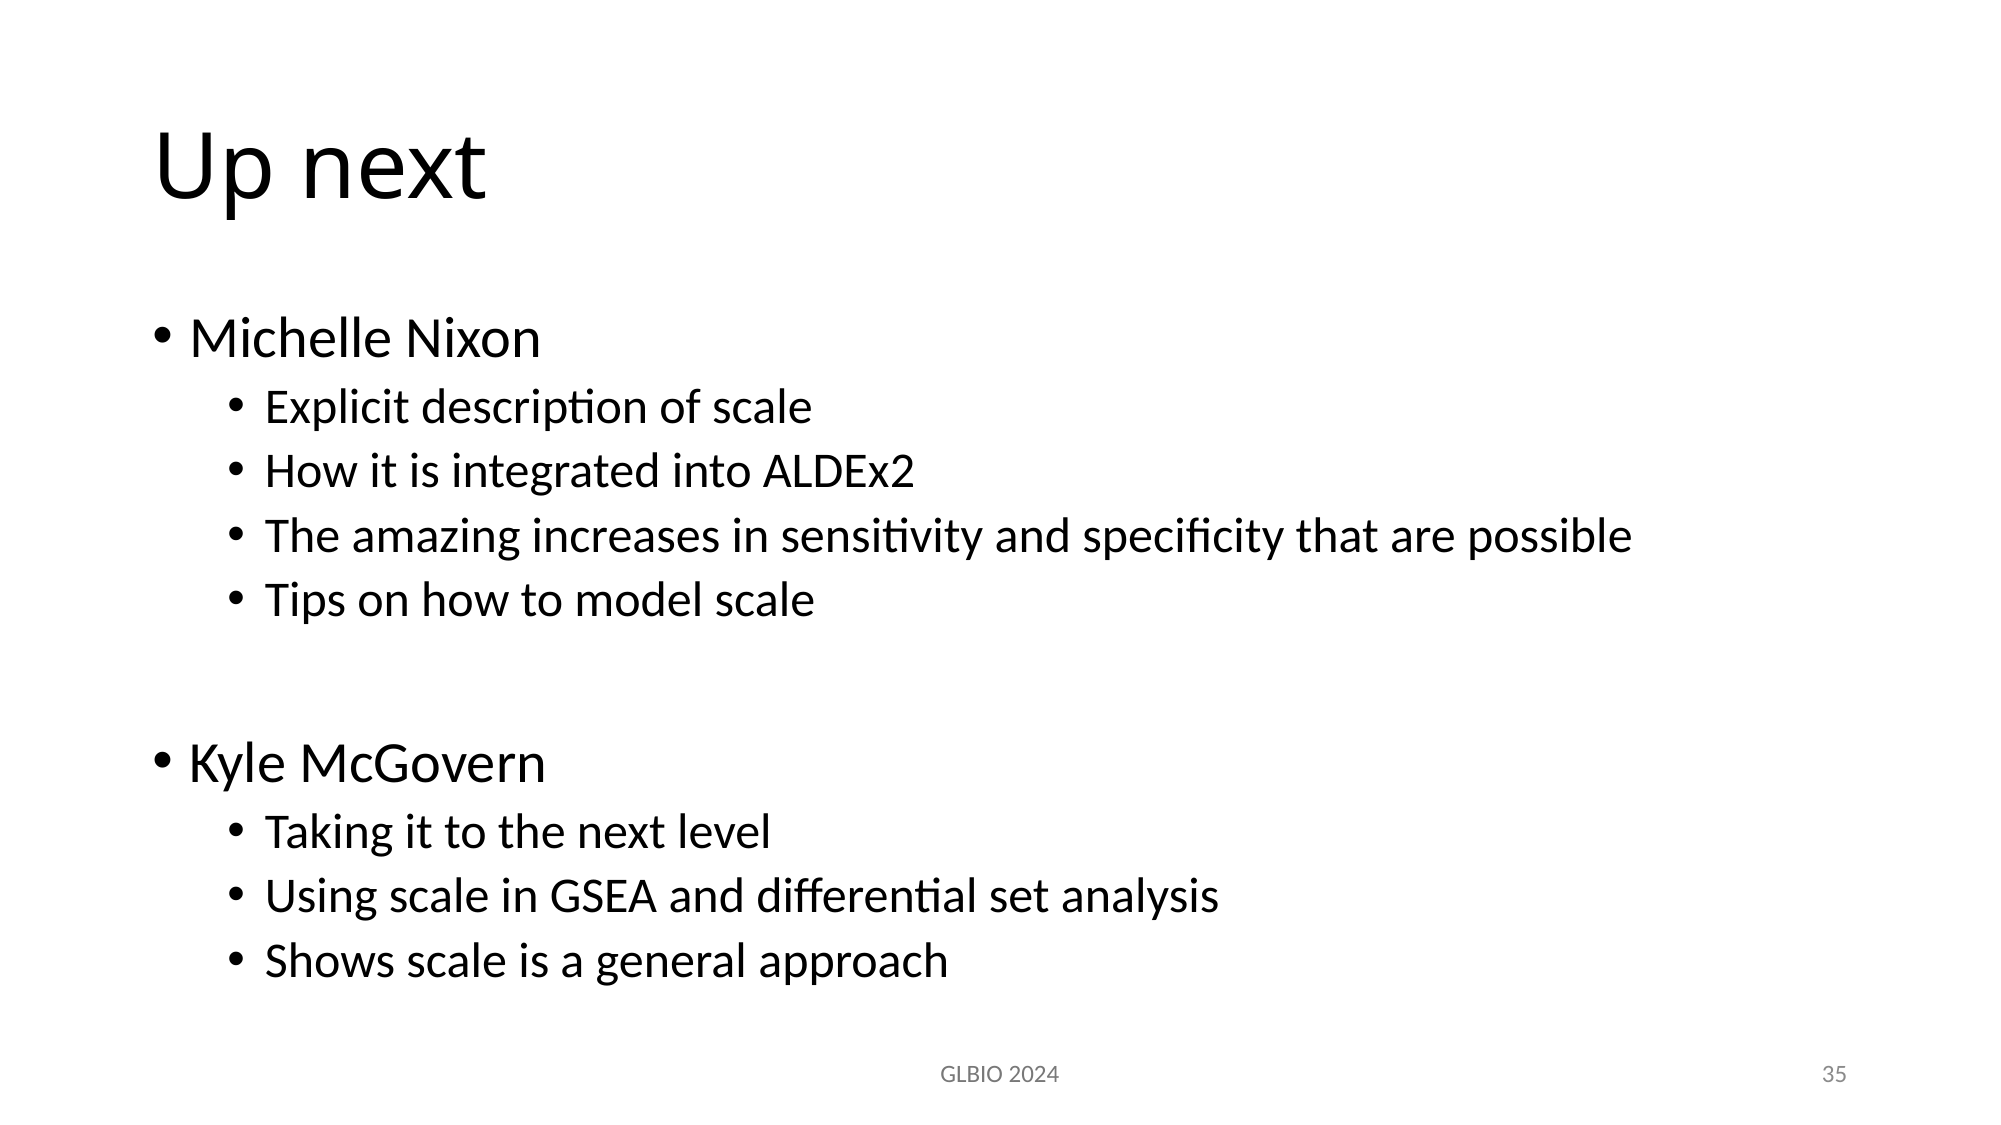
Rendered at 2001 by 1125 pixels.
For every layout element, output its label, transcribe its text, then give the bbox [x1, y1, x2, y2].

footer GLBIO 2024 [662, 1042, 1338, 1103]
title Up next [137, 59, 1863, 278]
list Michelle Nixon Explicit description of scale How it is integrated into ALDEx2 The amazing increases in sensitivity and specificity that are possible Tips on how to model scale Kyle McGovern Taking it to the next level Using scale in GSEA and differential set analysis Shows scale is a general approach [137, 299, 1863, 1014]
slide_number 35 [1412, 1042, 1863, 1103]
